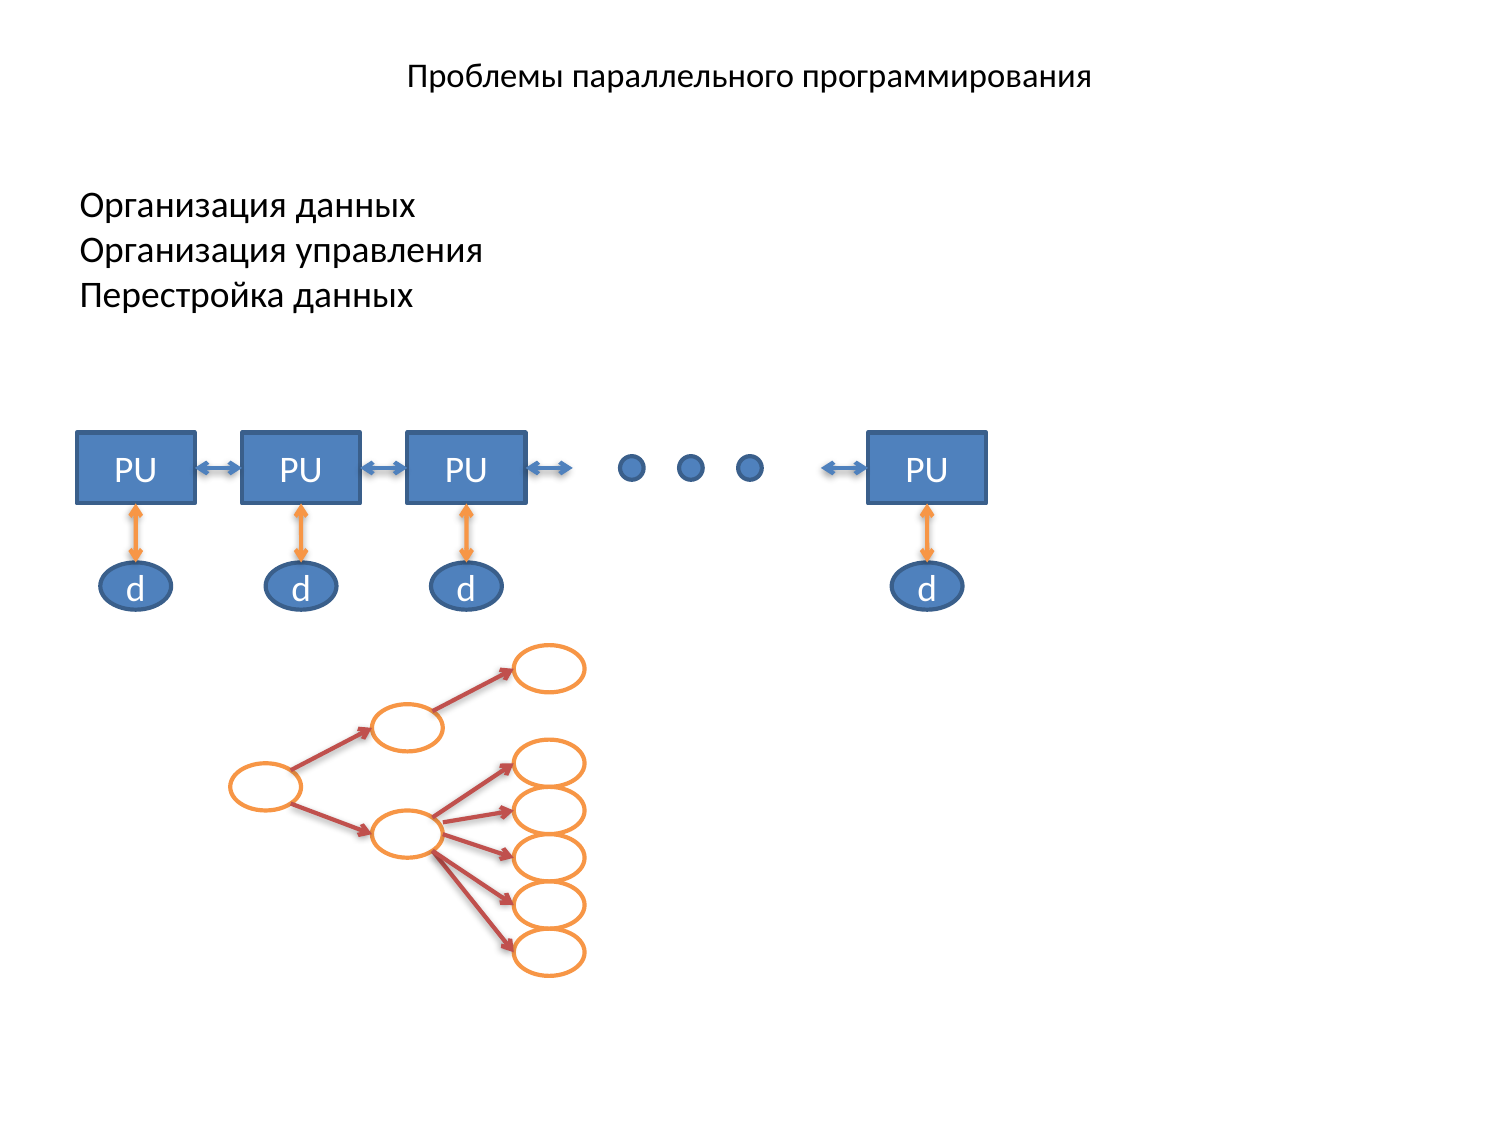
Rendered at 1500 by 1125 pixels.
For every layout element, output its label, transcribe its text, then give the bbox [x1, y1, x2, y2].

text_box [519, 784, 587, 834]
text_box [432, 668, 514, 712]
text_box [617, 454, 646, 482]
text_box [290, 727, 373, 771]
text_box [290, 803, 373, 835]
text_box [520, 879, 587, 929]
text_box [676, 454, 705, 482]
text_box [432, 913, 514, 953]
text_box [241, 432, 361, 610]
text_box [371, 808, 441, 860]
text_box [519, 832, 587, 881]
text_box [511, 737, 587, 787]
text_box [513, 926, 587, 978]
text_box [432, 763, 514, 818]
text_box [736, 454, 764, 482]
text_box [442, 833, 514, 849]
text_box Организация данных Организация управления Перестройка данных [64, 172, 1436, 323]
text_box [370, 702, 445, 754]
text_box [228, 761, 304, 813]
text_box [432, 850, 514, 906]
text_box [76, 432, 195, 610]
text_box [442, 810, 514, 823]
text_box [407, 432, 526, 610]
title Проблемы параллельного программирования [75, 45, 1425, 102]
text_box [511, 643, 587, 695]
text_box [867, 432, 987, 610]
